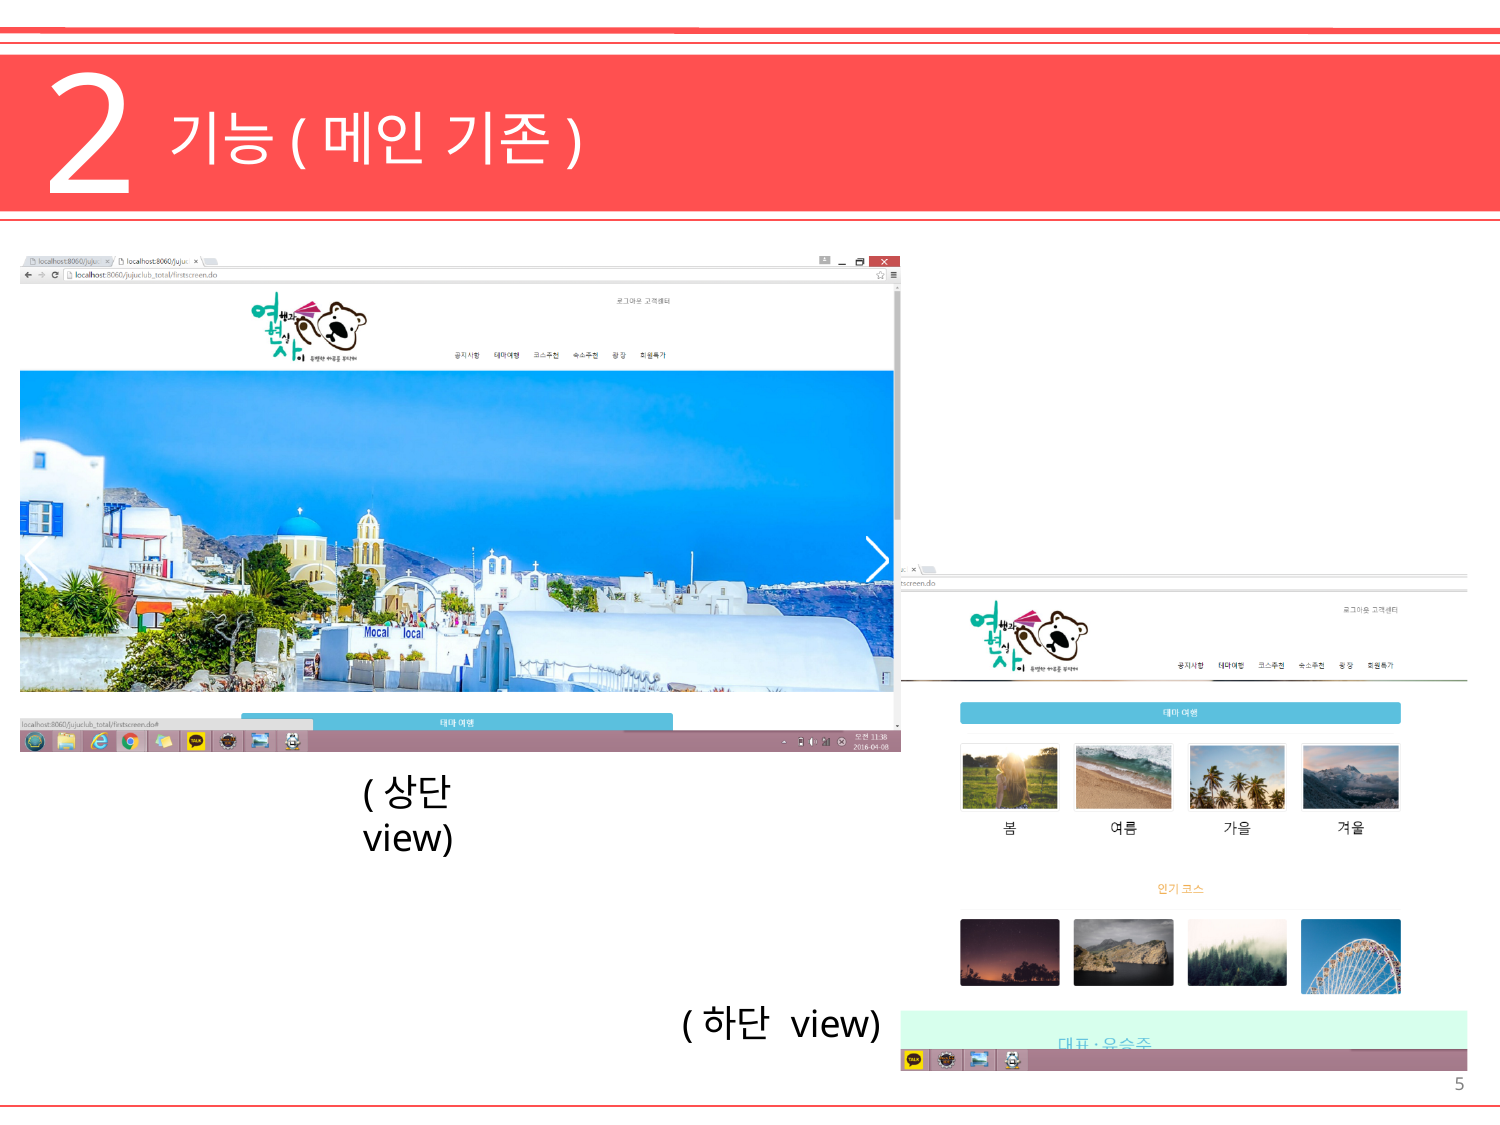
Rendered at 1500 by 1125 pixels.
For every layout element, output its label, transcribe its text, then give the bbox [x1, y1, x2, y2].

text_box 기능(메인 기존) [123, 94, 798, 180]
picture [20, 256, 1468, 1071]
text_box (하단 view) [667, 993, 895, 1053]
text_box (상단 view) [348, 761, 573, 867]
text_box 2 [27, 19, 169, 234]
